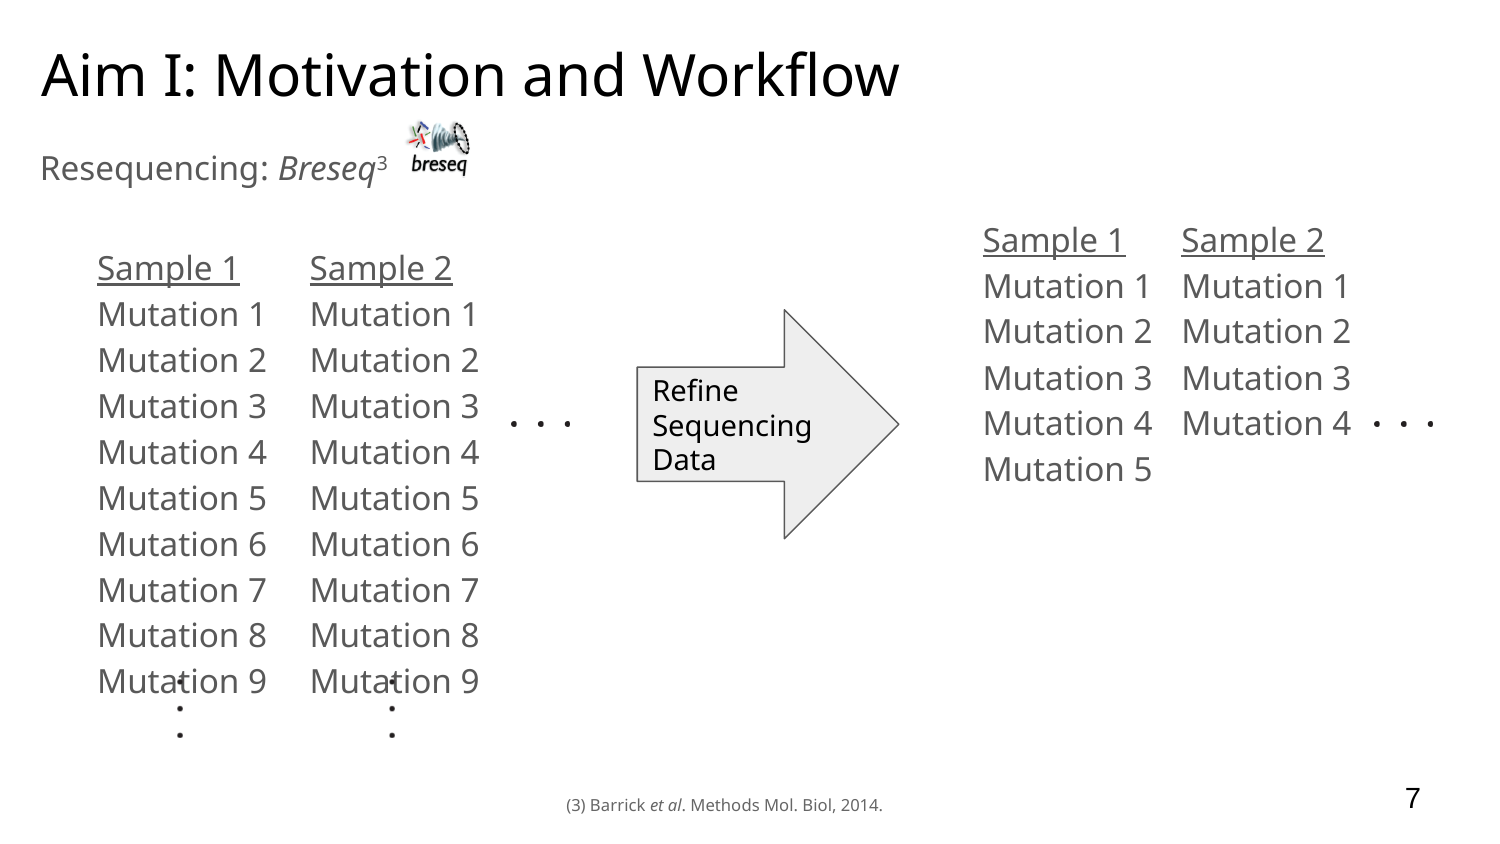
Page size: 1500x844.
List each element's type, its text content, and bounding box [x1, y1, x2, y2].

picture [511, 421, 571, 427]
text_box Refine Sequencing Data [637, 309, 899, 539]
picture [1374, 421, 1434, 427]
text_box (3) Barrick et al. Methods Mol. Biol, 2014. [463, 779, 987, 815]
text_box Sample 2 Mutation 1 Mutation 2 Mutation 3 Mutation 4 Mutation 5 Mutation 6 Mutation 7 Mutation 8 Mutation 9 [294, 221, 557, 762]
text_box Sample 2 Mutation 1 Mutation 2 Mutation 3 Mutation 4 [1166, 198, 1428, 738]
title Aim I: Motivation and Workflow [26, 23, 1424, 117]
picture [150, 680, 209, 737]
text_box : Breseq3 [245, 128, 423, 200]
slide_number ‹#› [1389, 764, 1480, 830]
picture [362, 680, 422, 737]
text_box Sample 1 Mutation 1 Mutation 2 Mutation 3 Mutation 4 Mutation 5 Mutation 6 Mutation 7 Mutation 8 Mutation 9 [82, 221, 294, 762]
picture [395, 116, 483, 181]
text_box Resequencing [24, 125, 284, 204]
text_box Sample 1 Mutation 1 Mutation 2 Mutation 3 Mutation 4 Mutation 5 [967, 198, 1166, 738]
